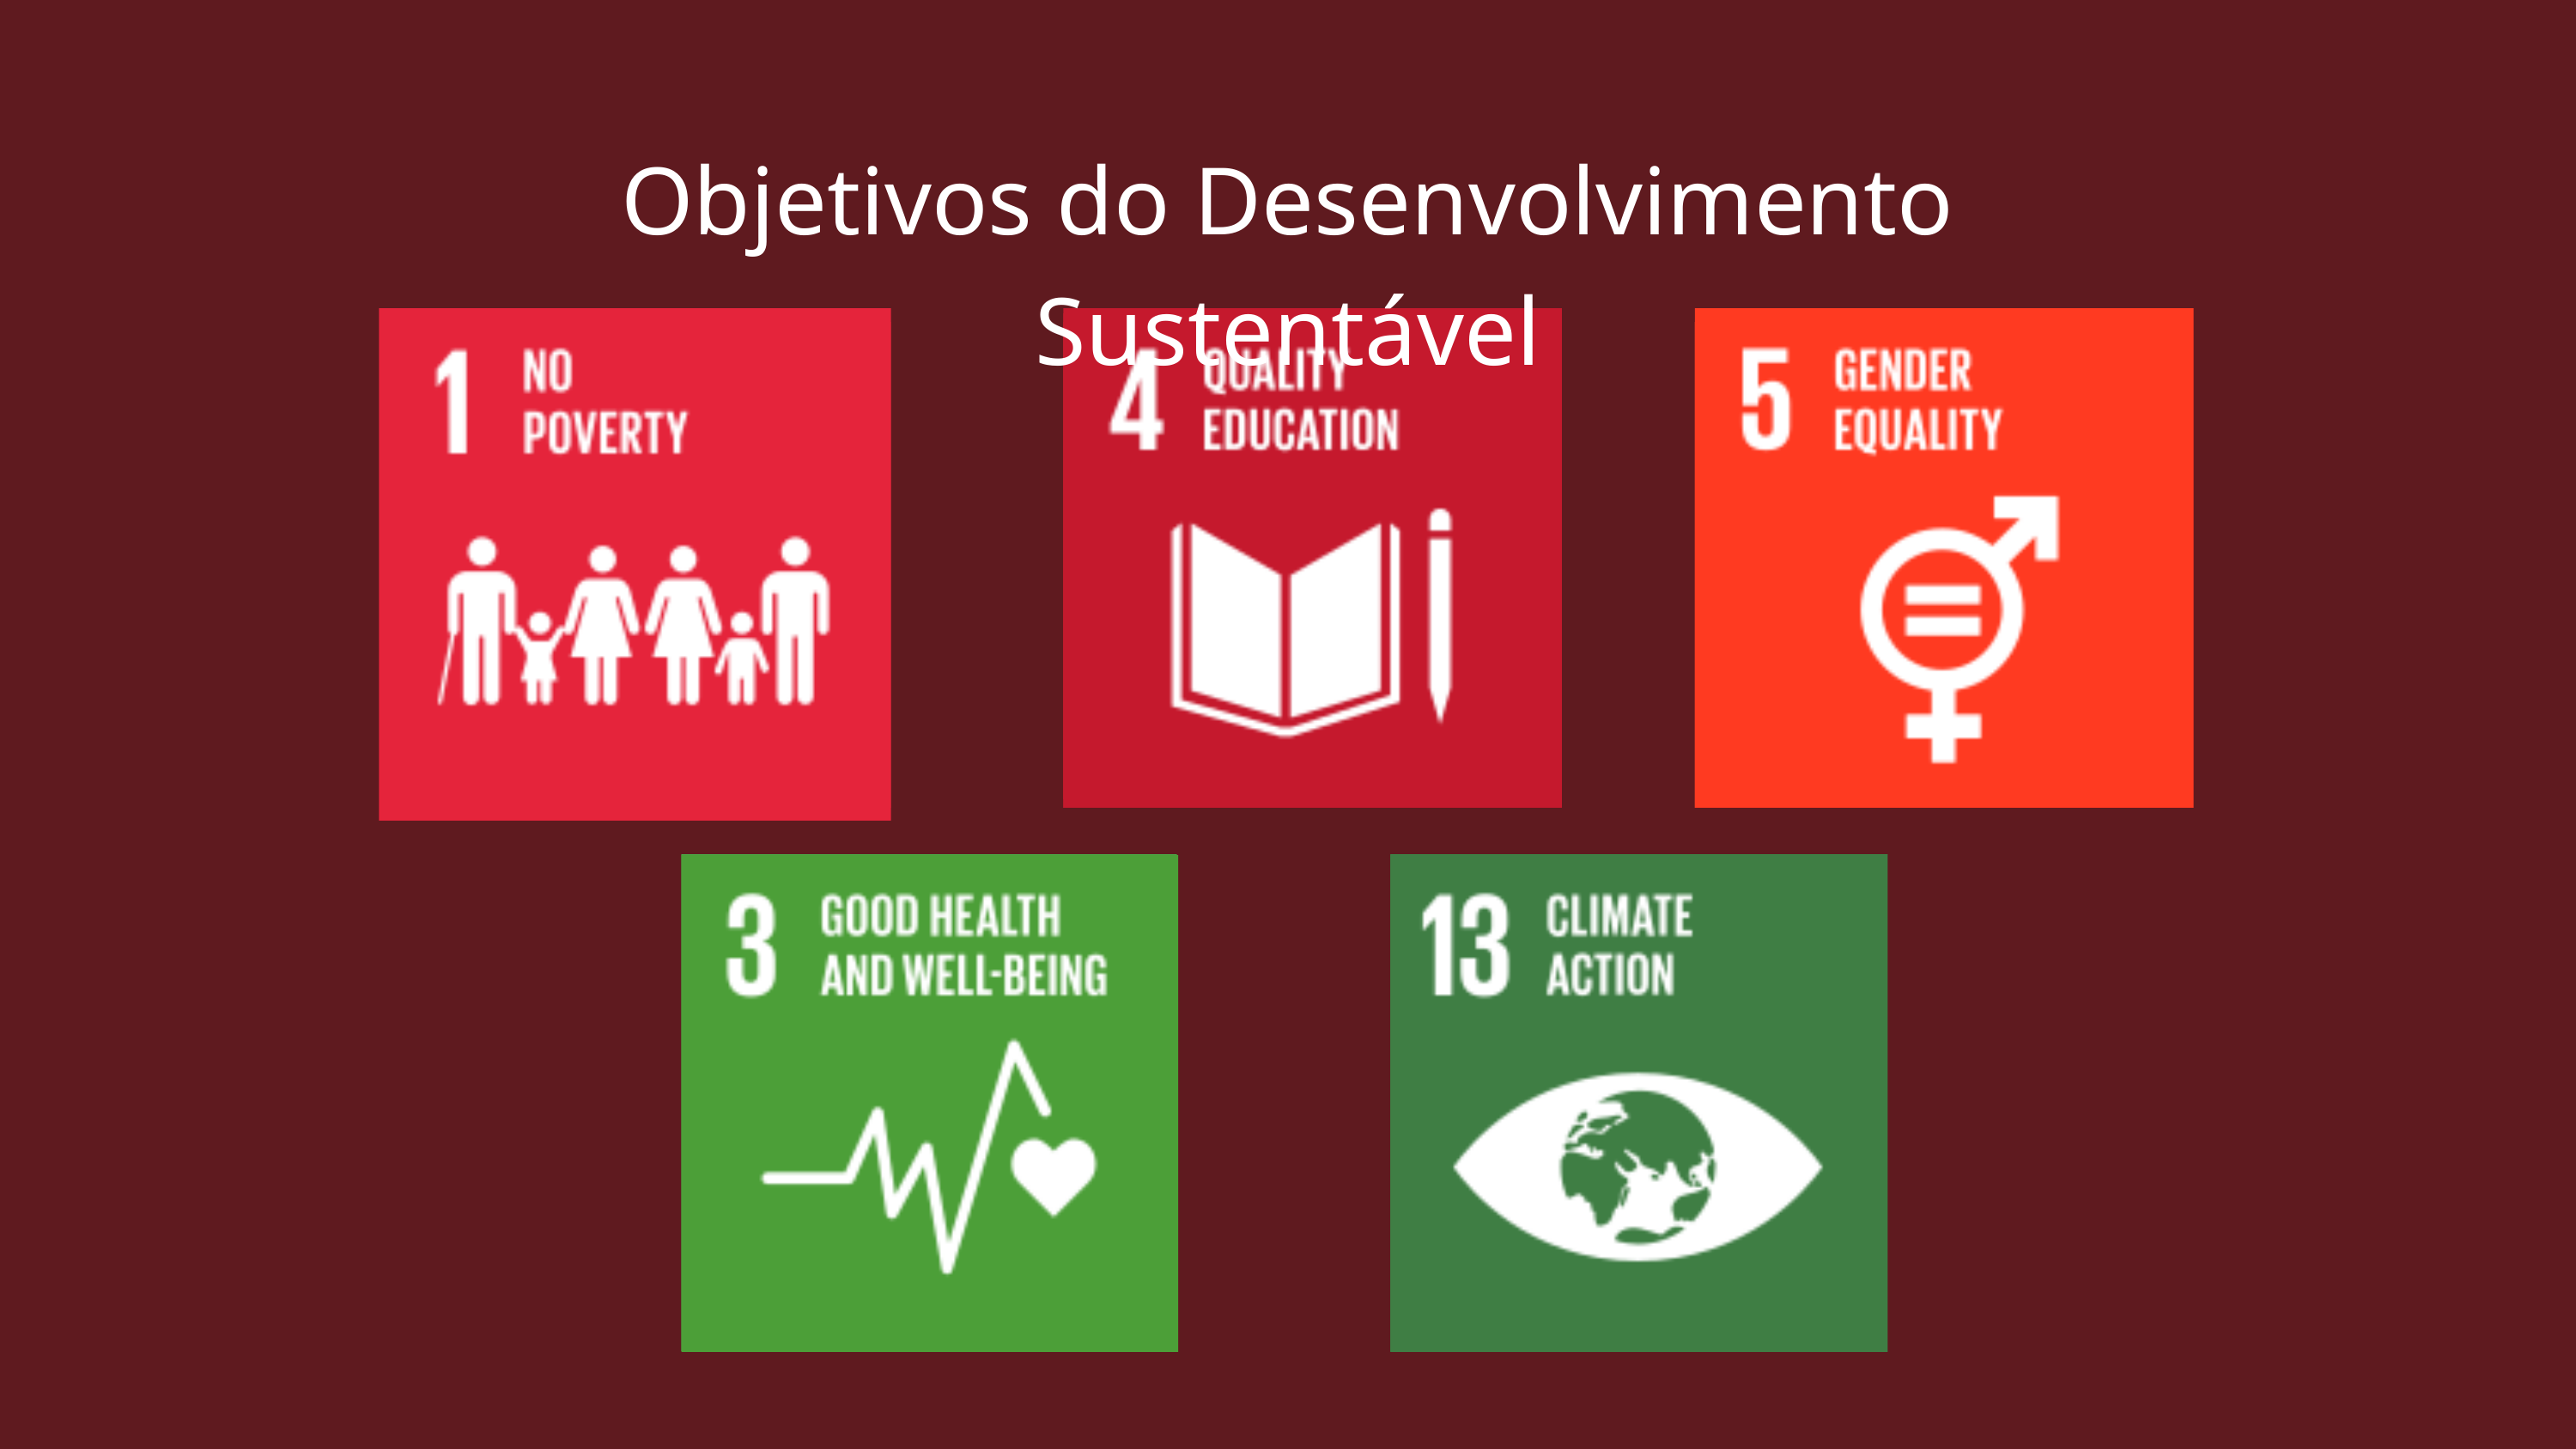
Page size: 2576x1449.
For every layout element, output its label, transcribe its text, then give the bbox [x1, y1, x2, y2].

text_box [1694, 308, 2194, 808]
text_box [1390, 854, 1888, 1352]
text_box [681, 855, 1179, 1352]
text_box Objetivos do Desenvolvimento Sustentável [395, 123, 2181, 384]
text_box [379, 308, 891, 821]
text_box [1063, 384, 1562, 808]
